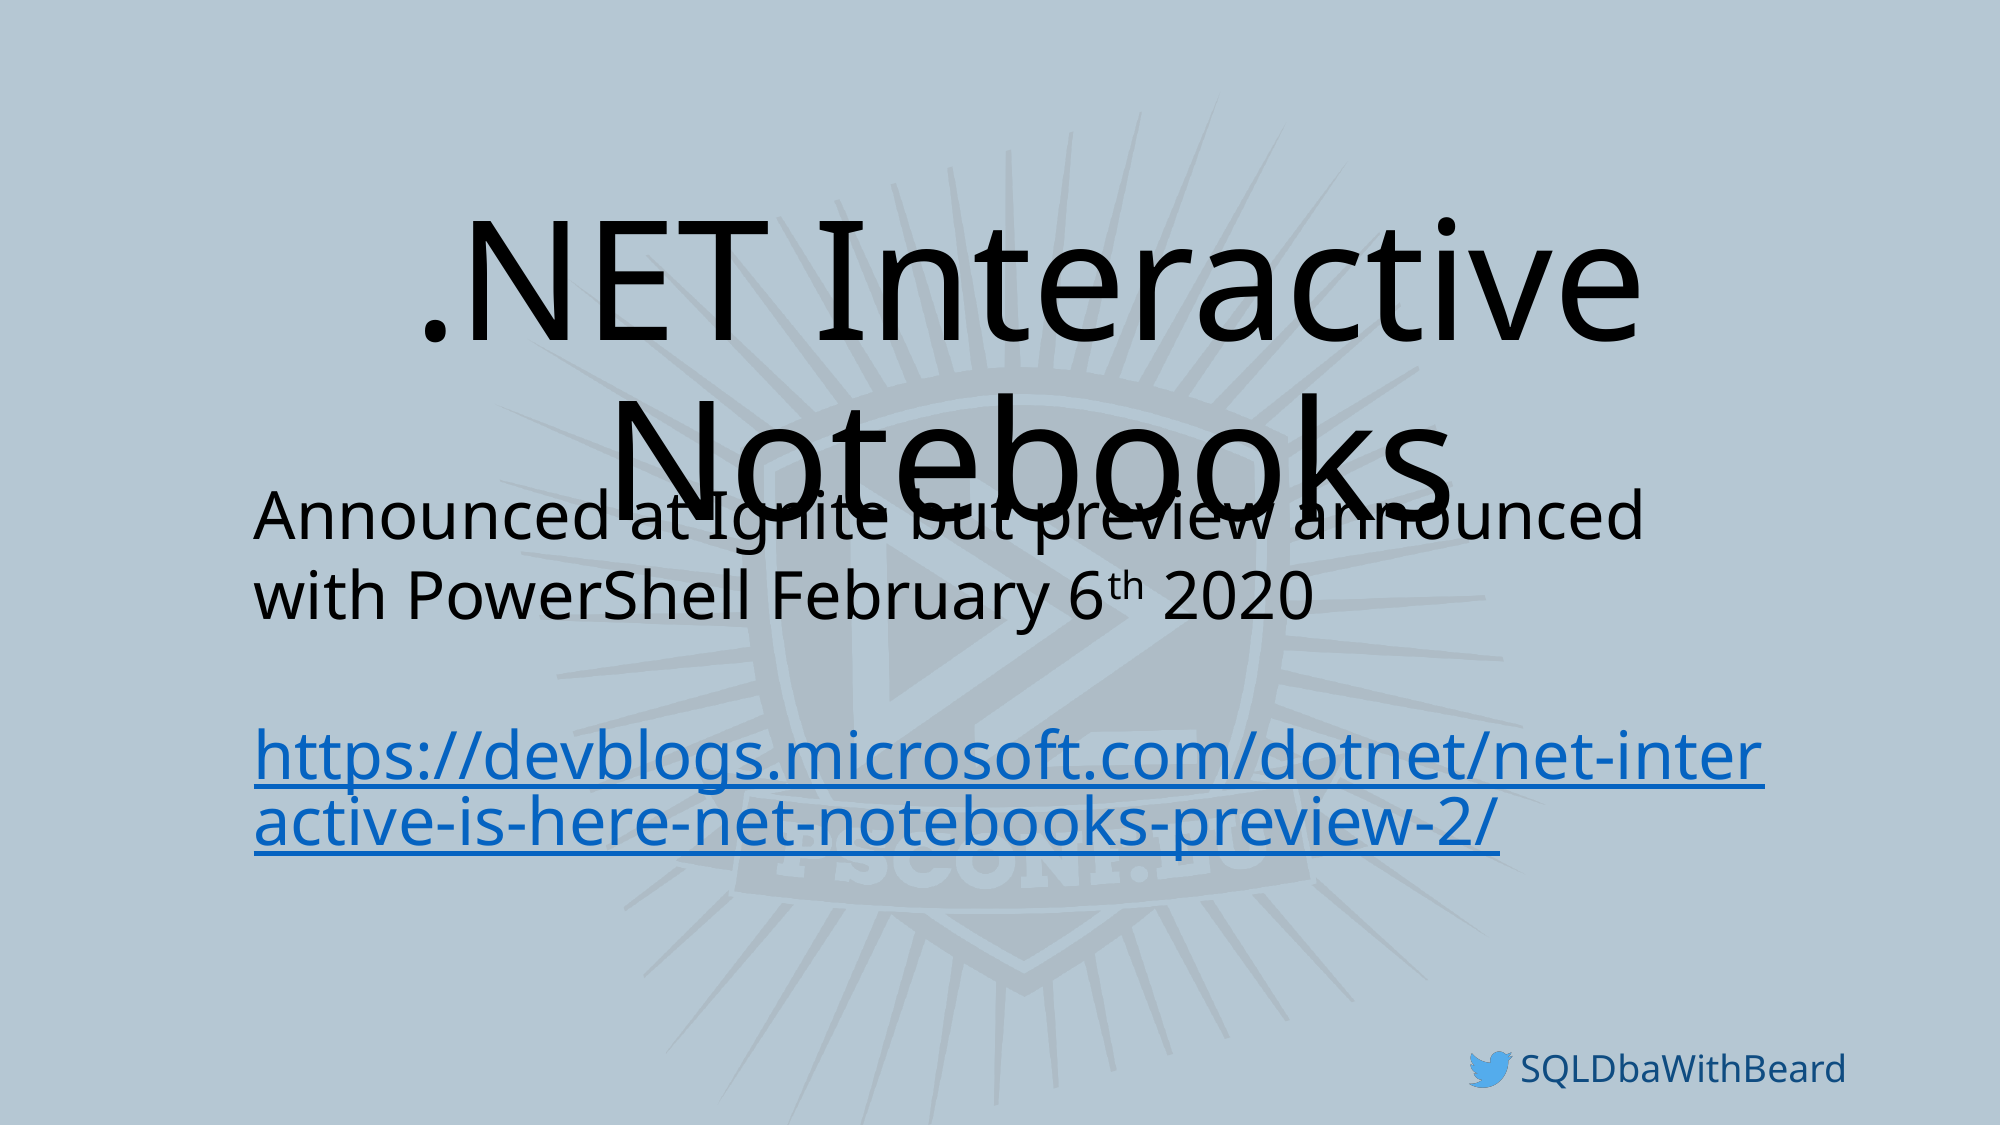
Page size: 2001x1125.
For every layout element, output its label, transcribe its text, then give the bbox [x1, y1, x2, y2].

footer SQLDbaWithBeard [1505, 1037, 1956, 1098]
picture [1458, 1037, 1523, 1103]
text_box Announced at Ignite but preview announced with PowerShell February 6th 2020 https://devblogs.microsoft.com/dotnet/net-interactive-is-here-net-notebooks-preview-2/ [238, 465, 1802, 811]
list .NET Interactive Notebooks [61, 188, 2000, 424]
